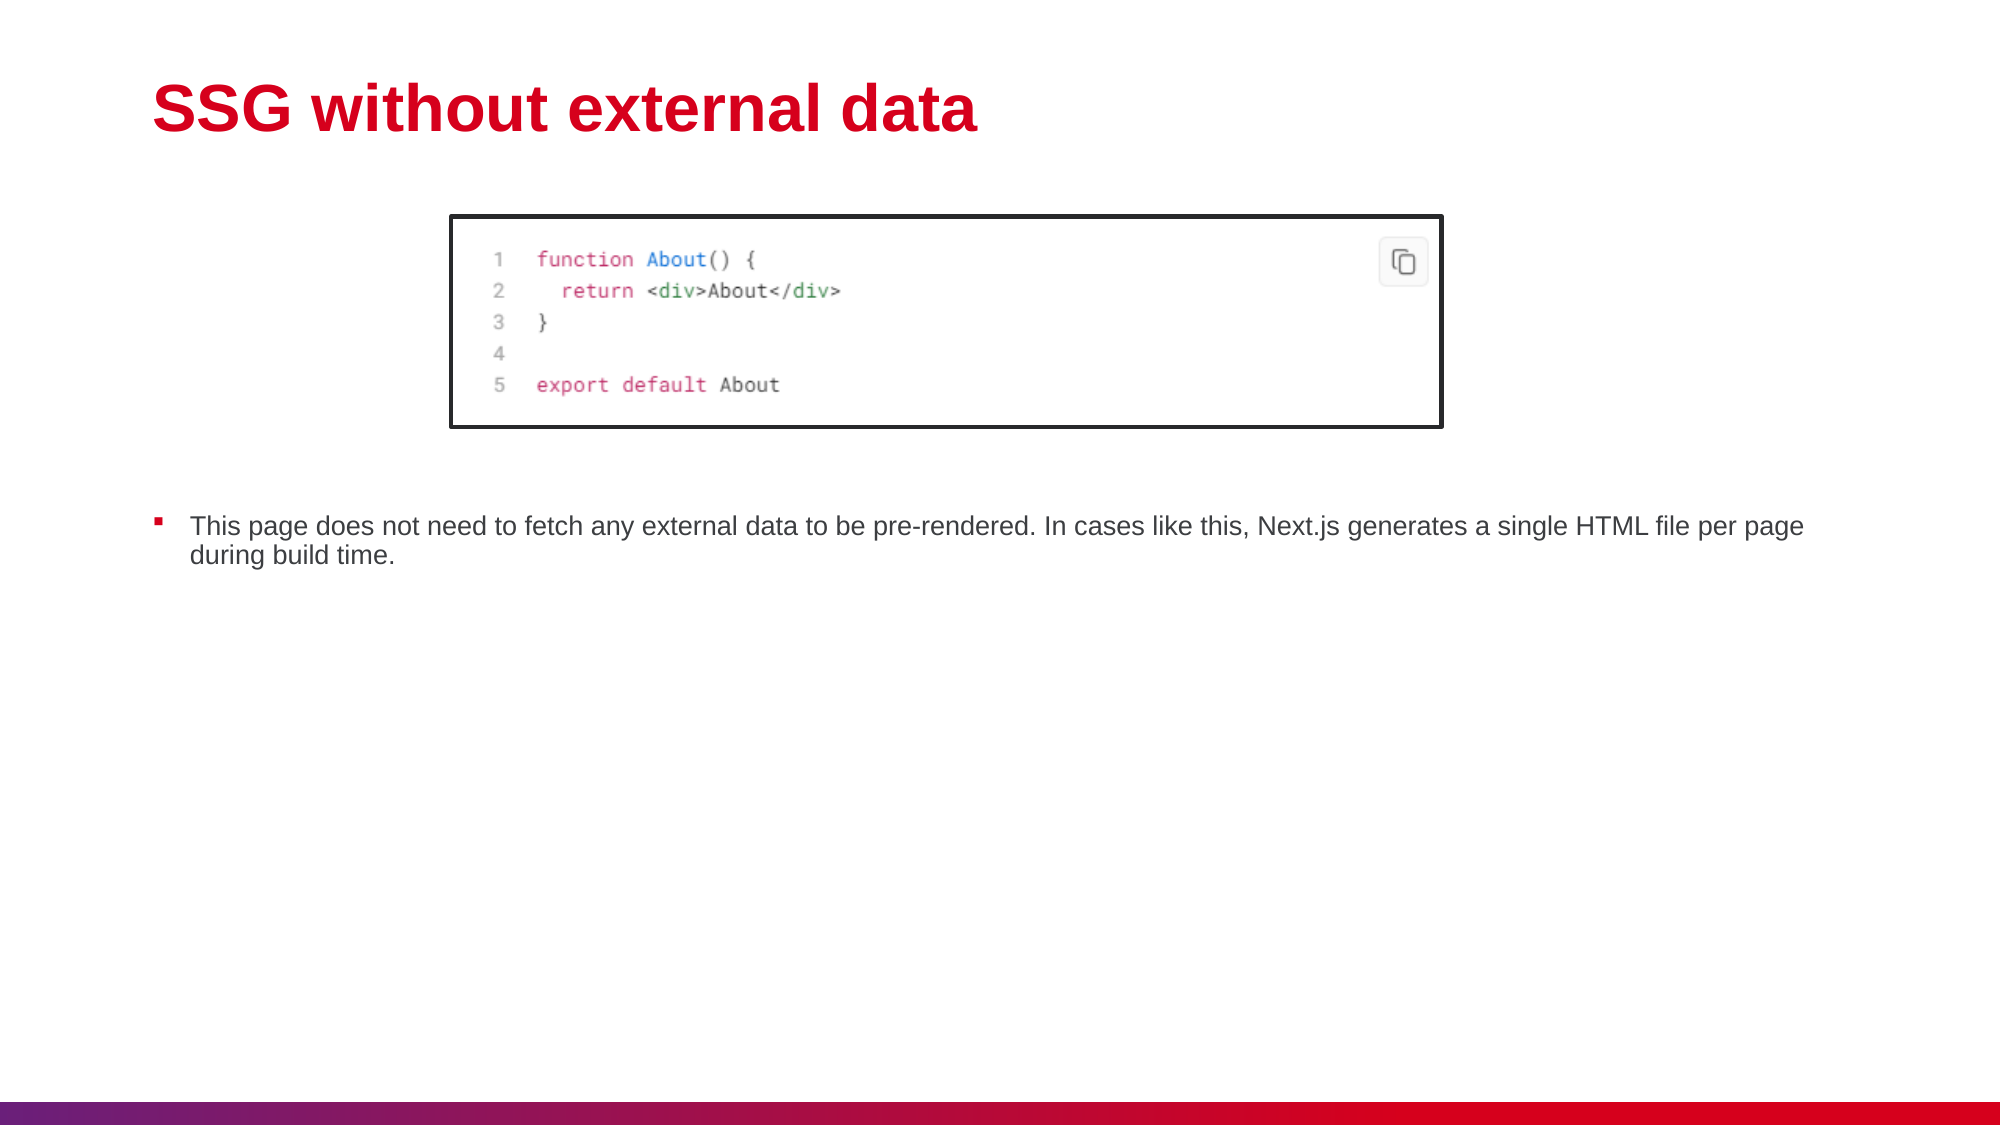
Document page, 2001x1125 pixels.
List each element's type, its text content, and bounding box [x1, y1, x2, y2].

list This page does not need to fetch any external data to be pre-rendered. In cases like this, Next.js generates a single HTML file per page during build time. [137, 504, 1863, 594]
title SSG without external data [137, 66, 1160, 155]
picture [453, 218, 1440, 425]
